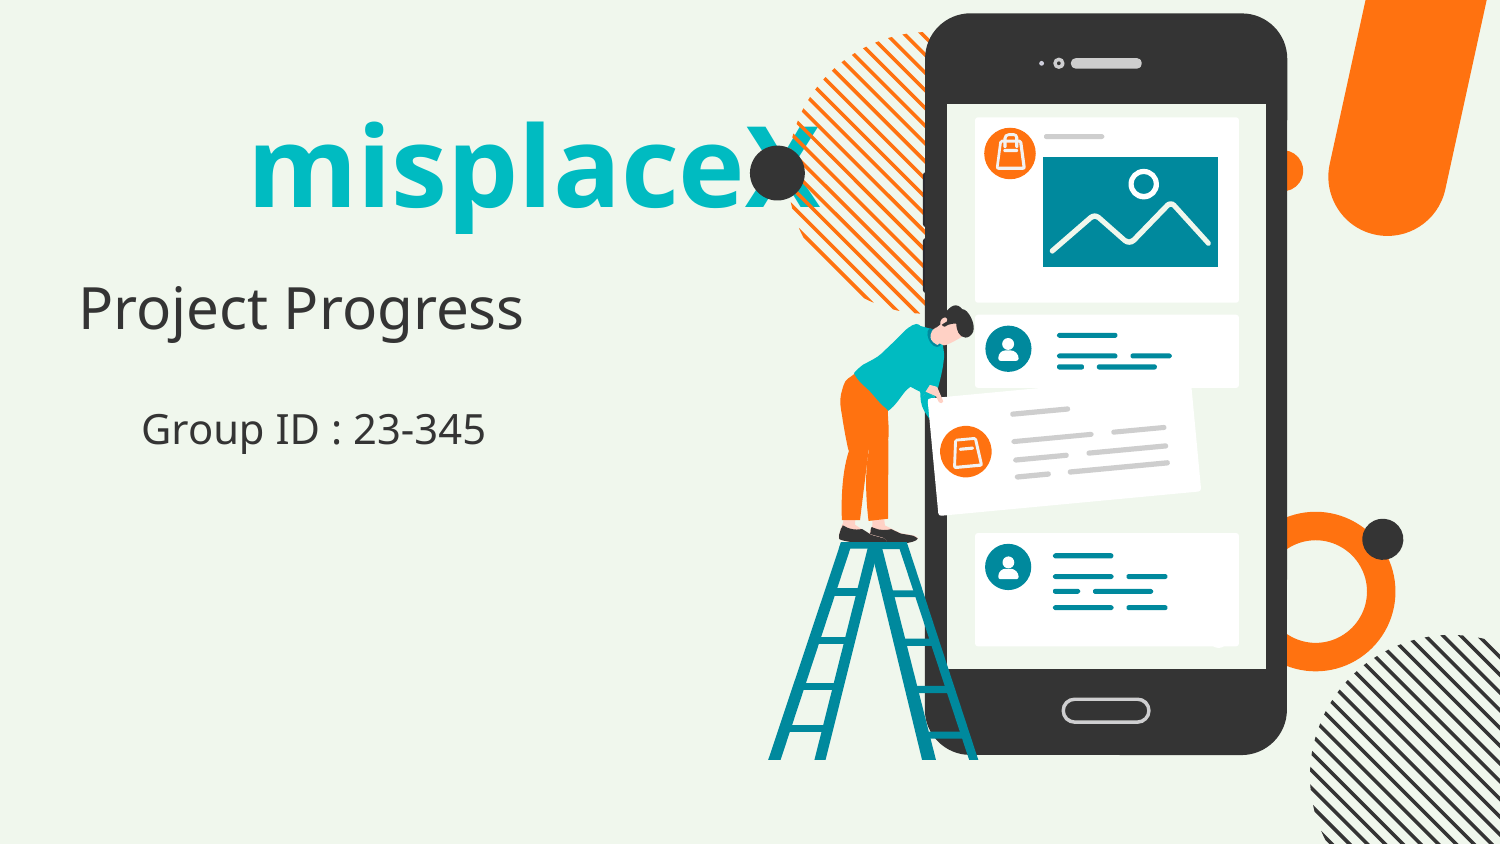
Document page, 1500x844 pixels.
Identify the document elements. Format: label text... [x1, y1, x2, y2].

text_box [749, 13, 1404, 761]
subtitle Project Progress [63, 256, 701, 354]
text_box Group ID : 23-345 [125, 387, 744, 485]
title misplaceX [232, 88, 744, 236]
